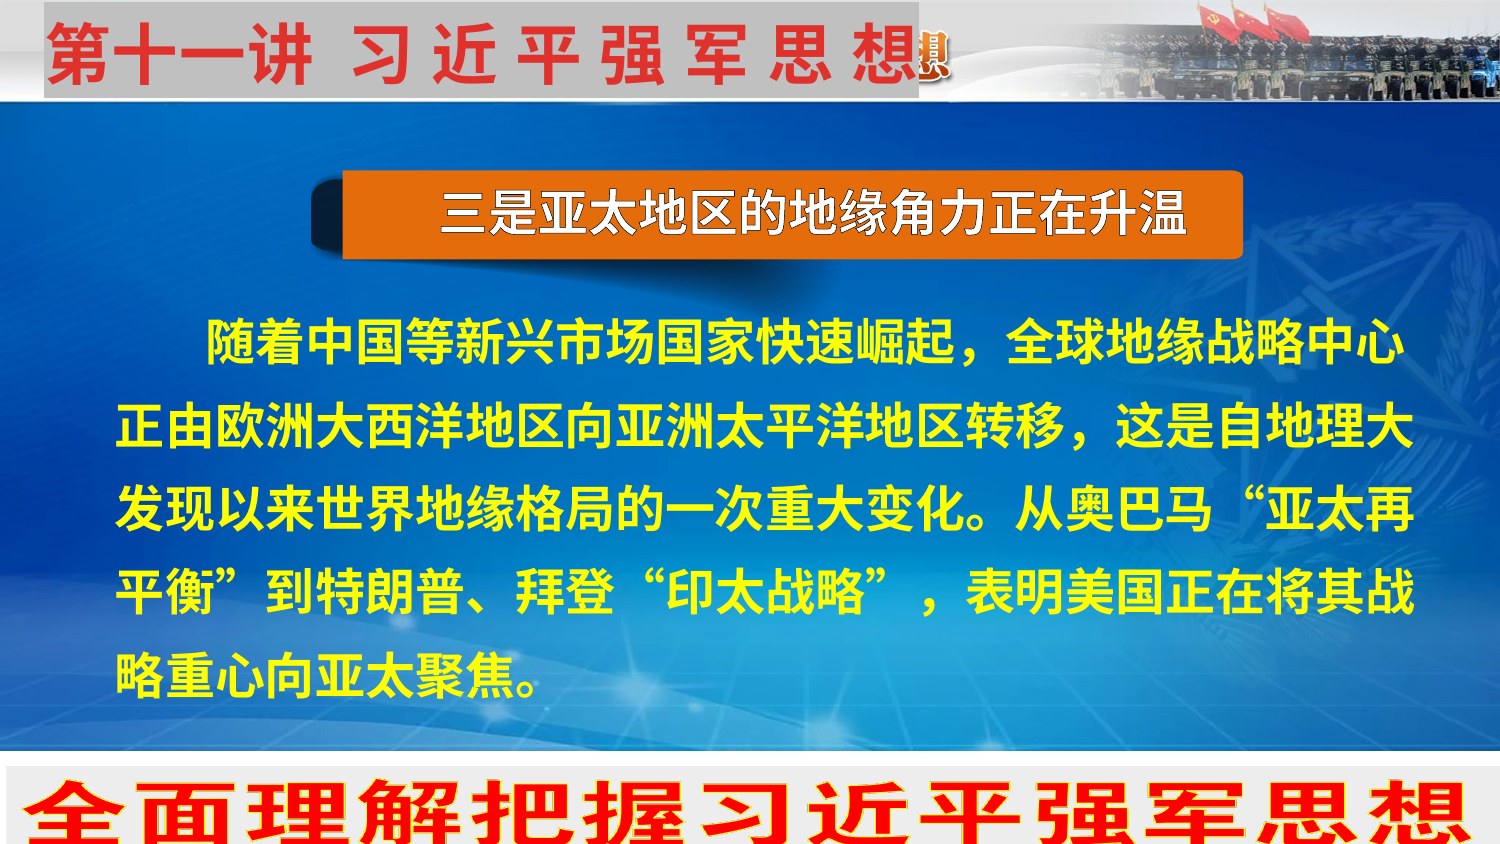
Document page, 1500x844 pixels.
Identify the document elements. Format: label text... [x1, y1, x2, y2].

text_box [309, 169, 1244, 330]
picture [0, 0, 1500, 751]
picture [6, 766, 1500, 844]
text_box 随着中国等新兴市场国家快速崛起，全球地缘战略中心正由欧洲大西洋地区向亚洲太平洋地区转移，这是自地理大发现以来世界地缘格局的一次重大变化。从奥巴马“亚太再平衡”到特朗普、拜登“印太战略”，表明美国正在将其战略重心向亚太聚焦。 [100, 280, 1453, 712]
